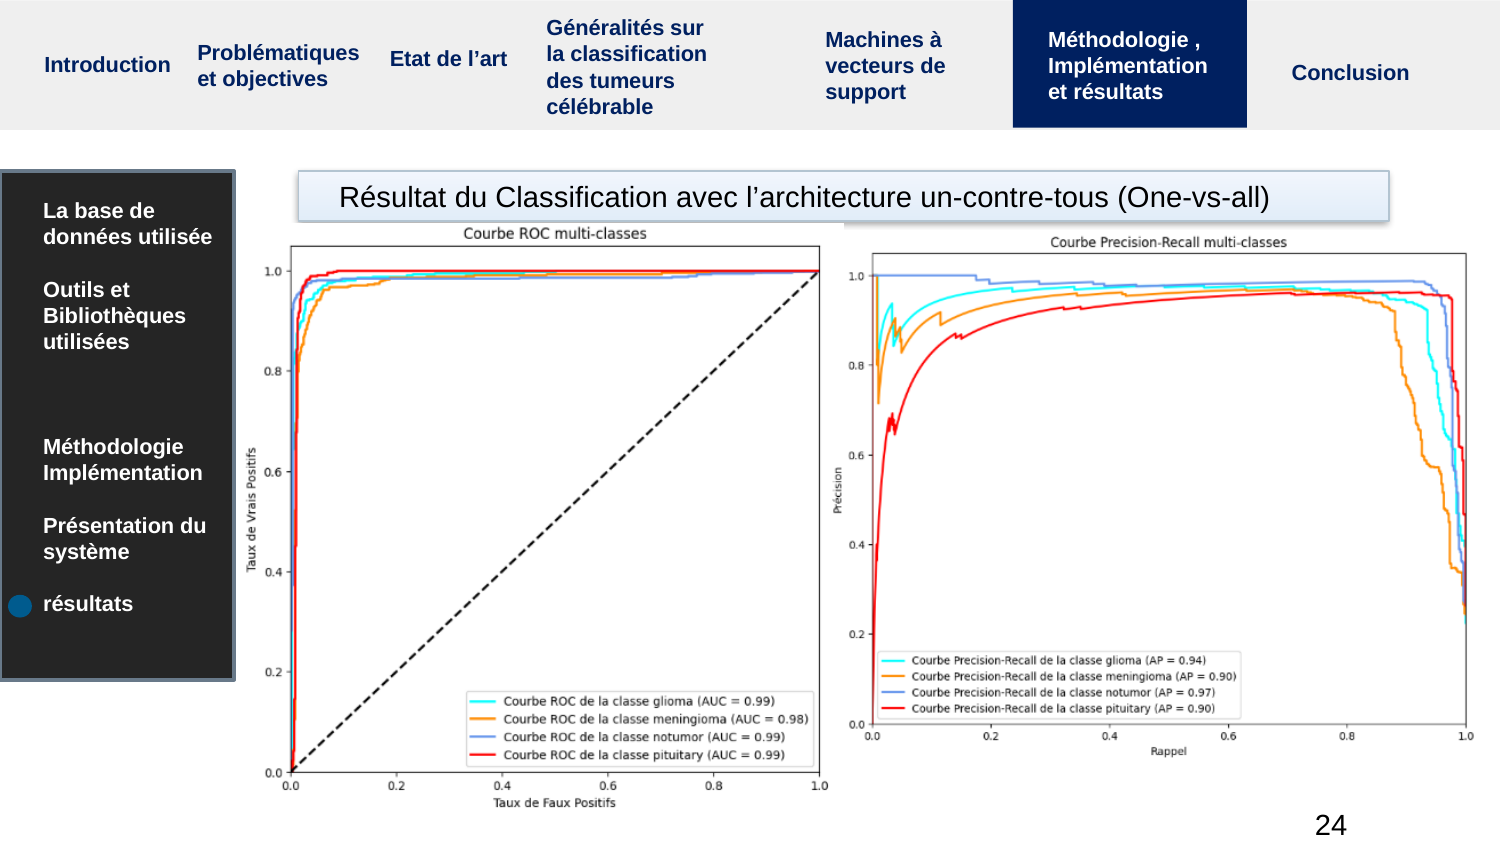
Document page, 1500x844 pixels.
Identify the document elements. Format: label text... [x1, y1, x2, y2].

text_box [1011, 0, 1249, 130]
text_box La base de données utilisée Outils et Bibliothèques utilisées Méthodologie Implémentation Présentation du système résultats [28, 189, 235, 624]
slide_number 24 [1162, 798, 1500, 844]
text_box Résultat du Classification avec l’architecture un-contre-tous (One-vs-all) [298, 170, 1390, 222]
text_box Machines à vecteurs de support [810, 18, 998, 112]
text_box Problématiques et objectives [182, 31, 394, 99]
picture [242, 223, 1493, 815]
text_box Etat de l’art [375, 36, 561, 148]
text_box [0, 0, 1500, 132]
text_box [5, 592, 34, 620]
text_box Méthodologie , Implémentation et résultats [1033, 18, 1248, 112]
text_box Conclusion [1276, 51, 1500, 93]
text_box [0, 169, 236, 682]
text_box Introduction [29, 42, 182, 84]
text_box Généralités sur la classification des tumeurs célébrable [531, 6, 736, 127]
